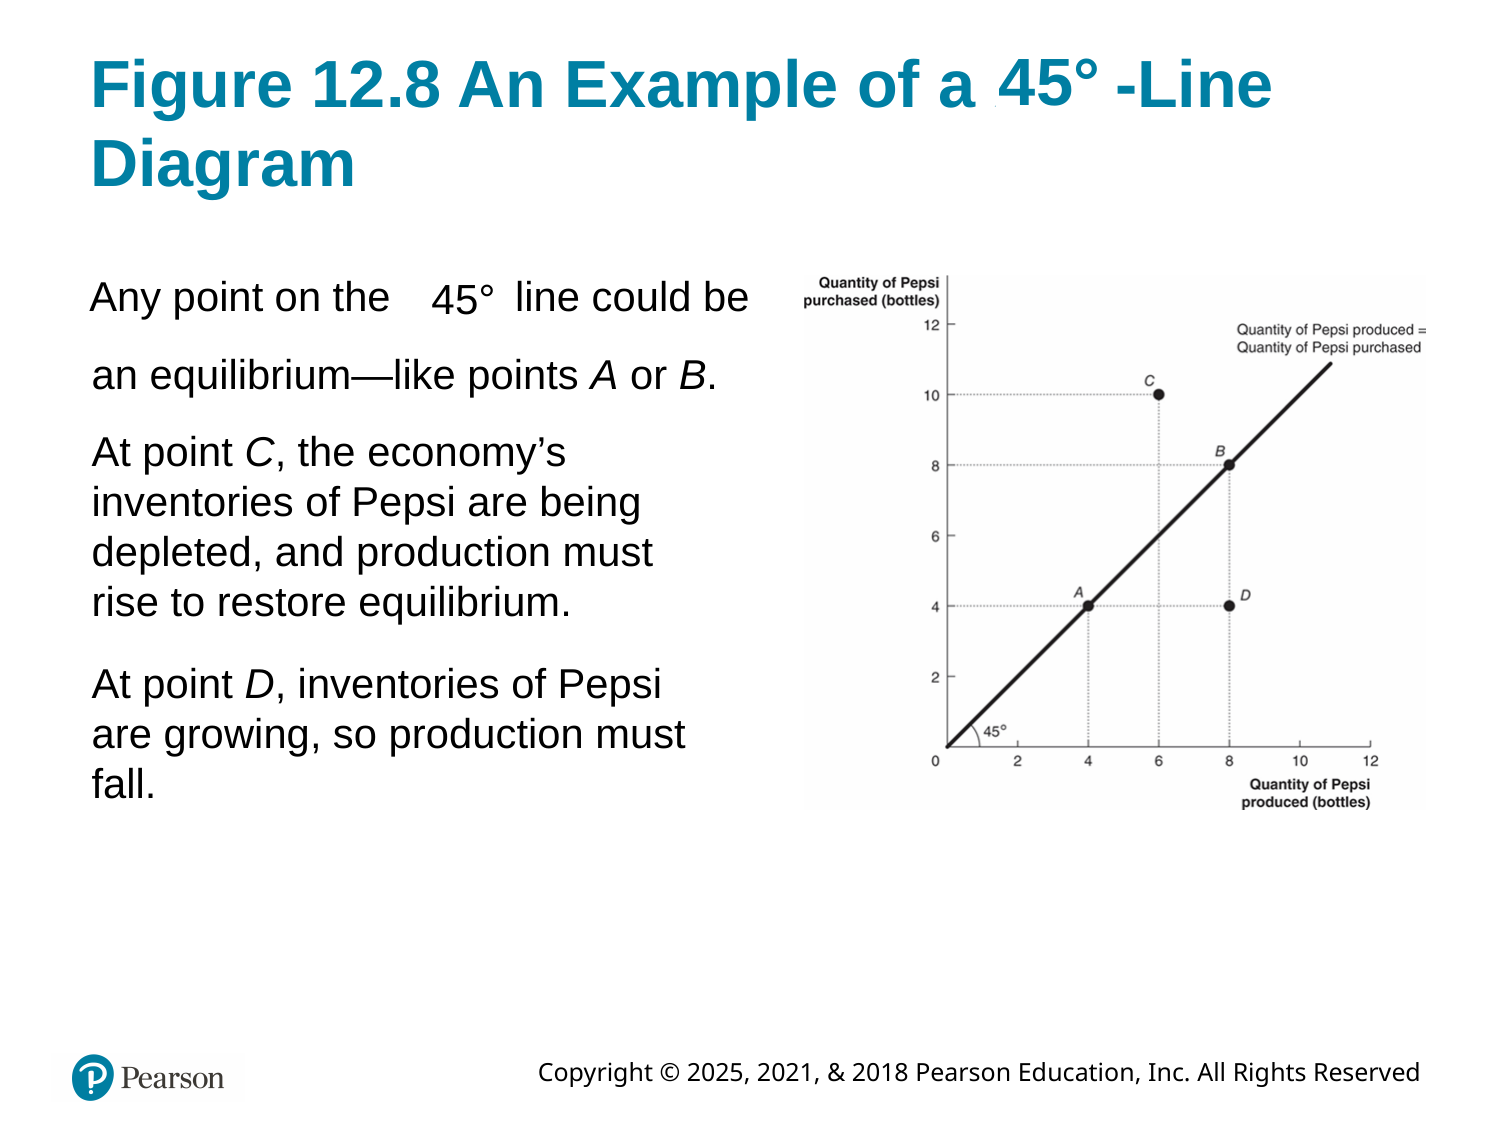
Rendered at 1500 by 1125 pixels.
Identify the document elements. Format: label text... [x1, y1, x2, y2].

picture [803, 275, 1426, 811]
title Figure 12.8 An Example of a 45 degrees -Line Diagram [75, 35, 1425, 216]
list line could be [515, 270, 785, 333]
list At point C, the economy’s inventories of Pepsi are being depleted, and production must rise to restore equilibrium. At point D, inventories of Pepsi are growing, so production must fall. [91, 425, 724, 846]
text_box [424, 275, 503, 326]
list Any point on the [89, 270, 415, 333]
picture [51, 1053, 245, 1102]
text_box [996, 51, 1103, 112]
list an equilibrium—like points A or B. [91, 348, 747, 410]
